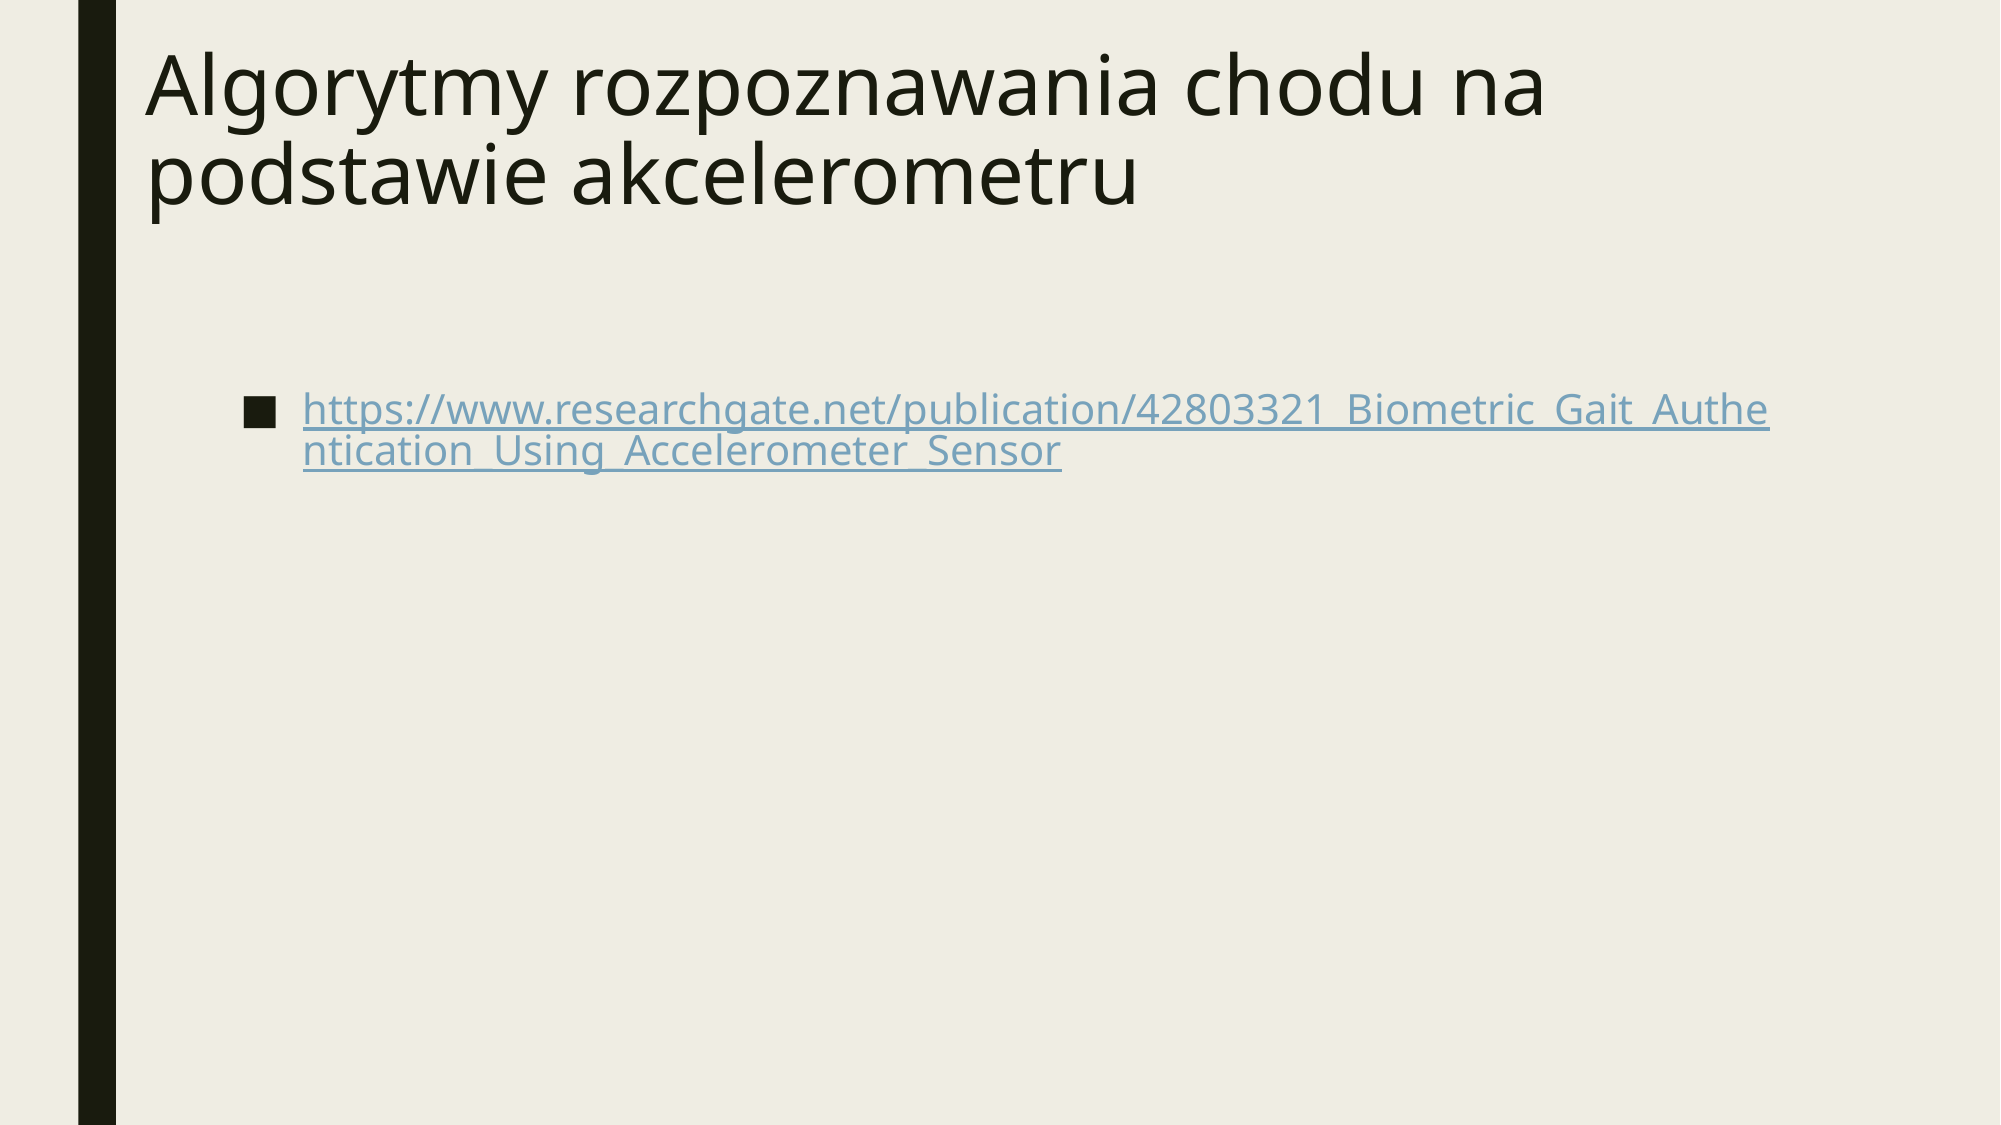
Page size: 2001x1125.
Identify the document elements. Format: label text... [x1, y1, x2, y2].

list https://www.researchgate.net/publication/42803321_Biometric_Gait_Authentication_Using_Accelerometer_Sensor [225, 375, 1800, 963]
title Algorytmy rozpoznawania chodu na podstawie akcelerometru [130, 36, 1953, 249]
